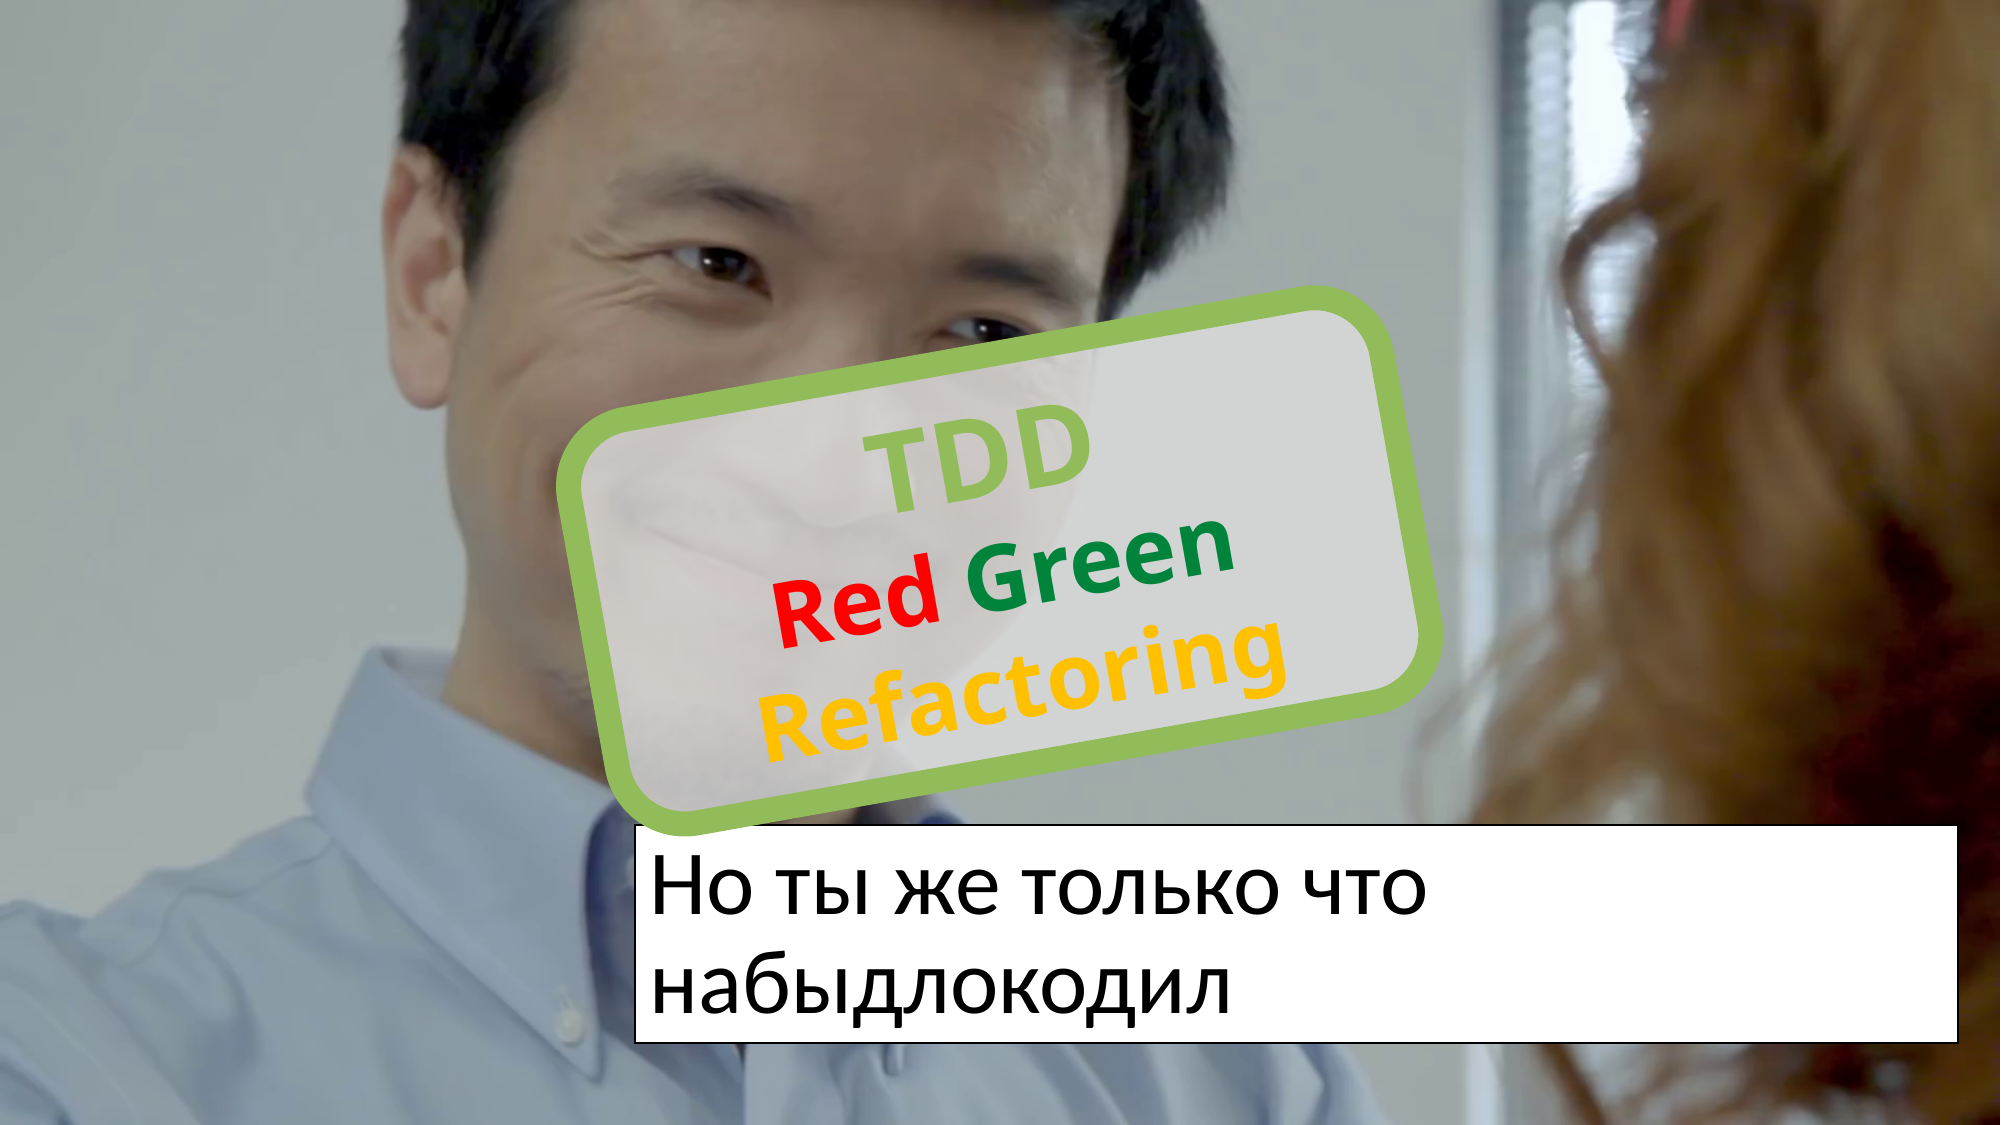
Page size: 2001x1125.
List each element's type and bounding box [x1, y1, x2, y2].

list [0, 0, 2000, 1125]
